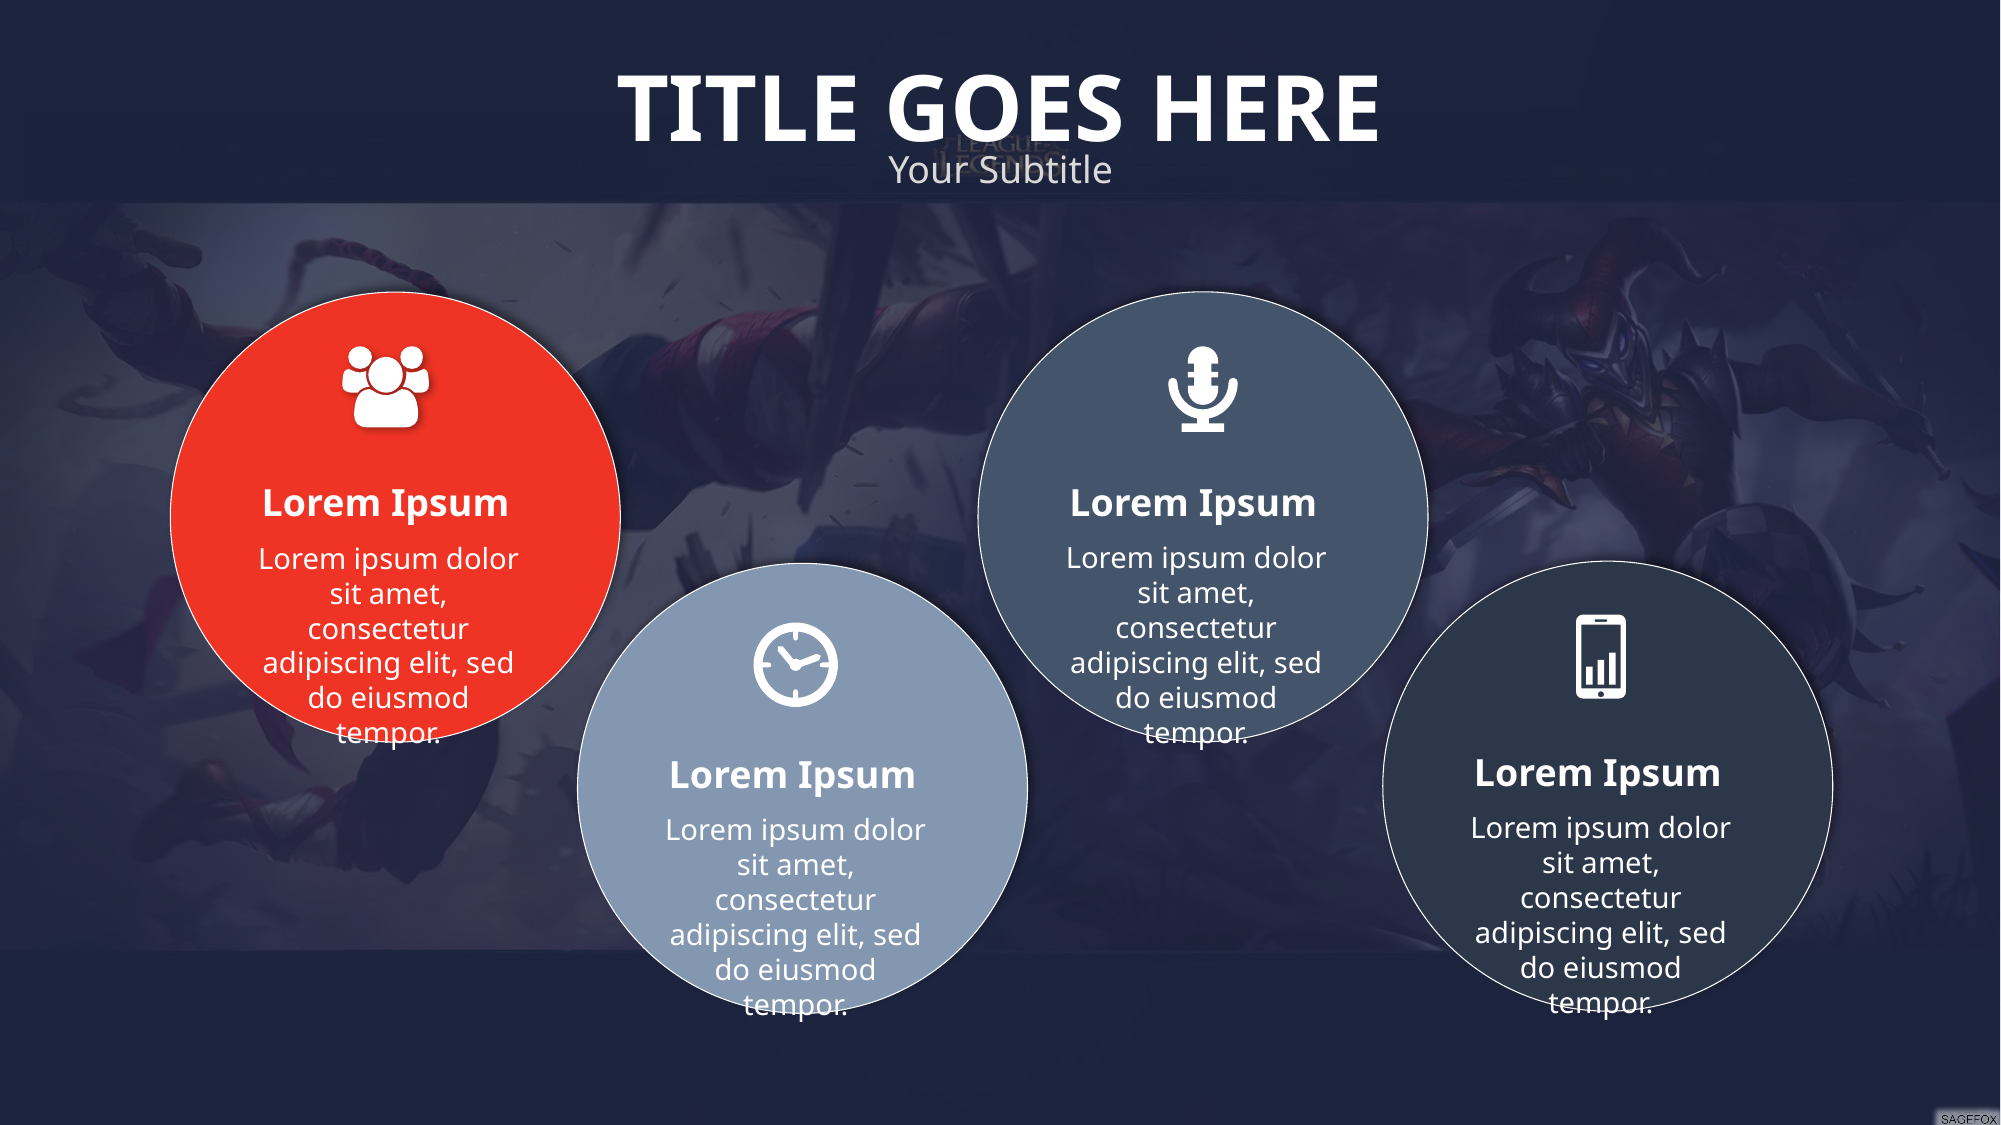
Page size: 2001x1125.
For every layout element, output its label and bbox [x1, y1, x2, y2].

text_box [1447, 741, 1748, 959]
text_box [1043, 471, 1344, 689]
text_box [169, 291, 622, 744]
text_box [548, 42, 1452, 199]
text_box [642, 743, 943, 961]
picture [1938, 1114, 1999, 1125]
text_box [753, 622, 838, 707]
text_box [235, 471, 536, 690]
text_box [576, 562, 1029, 1015]
text_box [976, 290, 1430, 743]
text_box [1575, 614, 1626, 699]
text_box [1168, 346, 1238, 432]
text_box [342, 346, 429, 428]
text_box [1381, 560, 1834, 1013]
